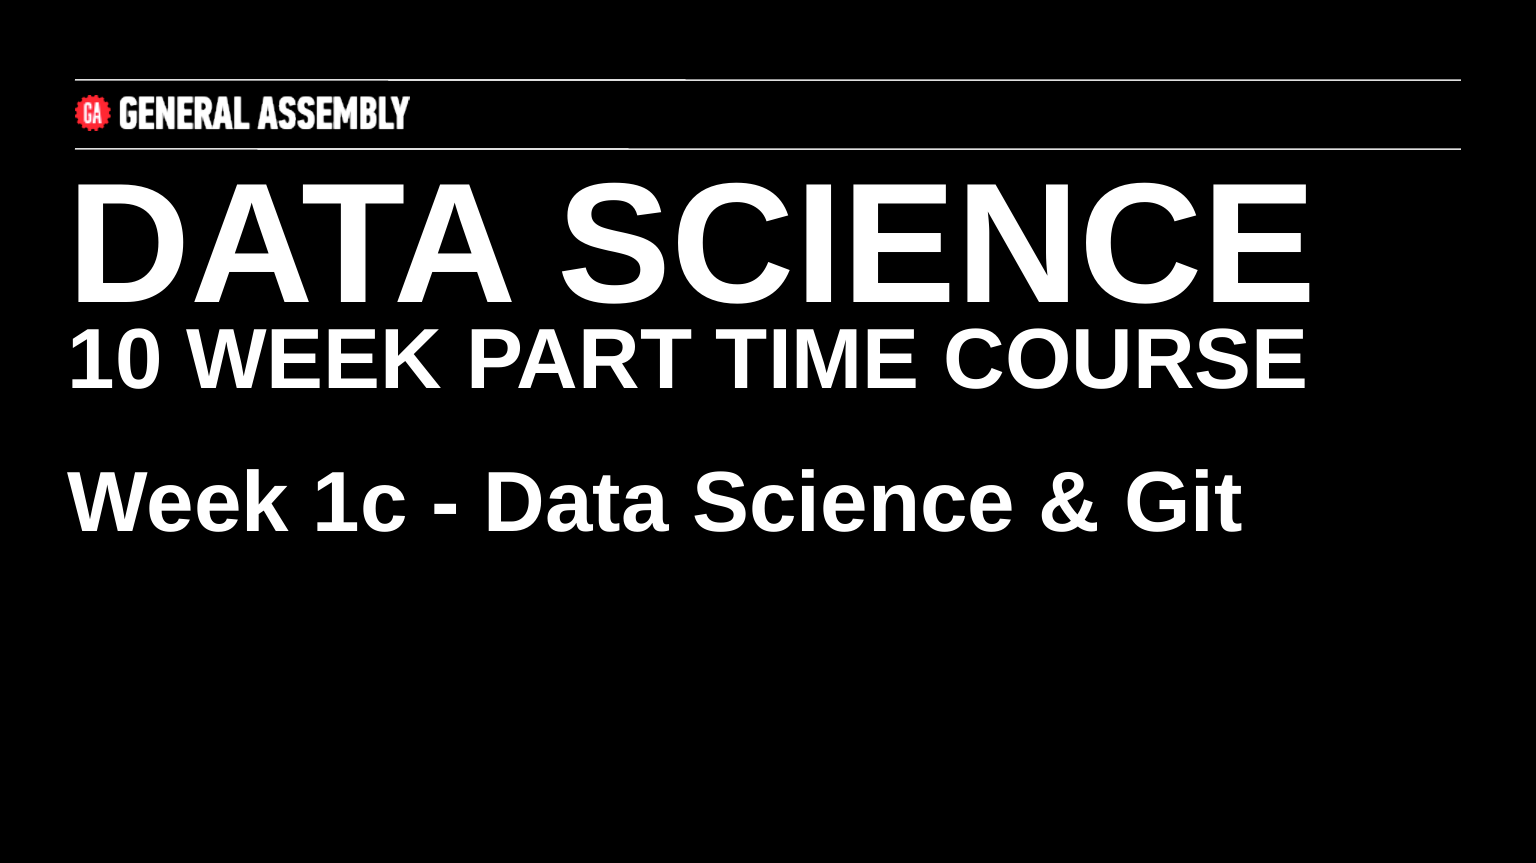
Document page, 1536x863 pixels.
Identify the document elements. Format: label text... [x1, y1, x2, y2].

title DATA SCIENCE 10 WEEK PART TIME COURSE Week 1c - Data Science & Git [67, 187, 1458, 676]
picture [74, 94, 410, 132]
